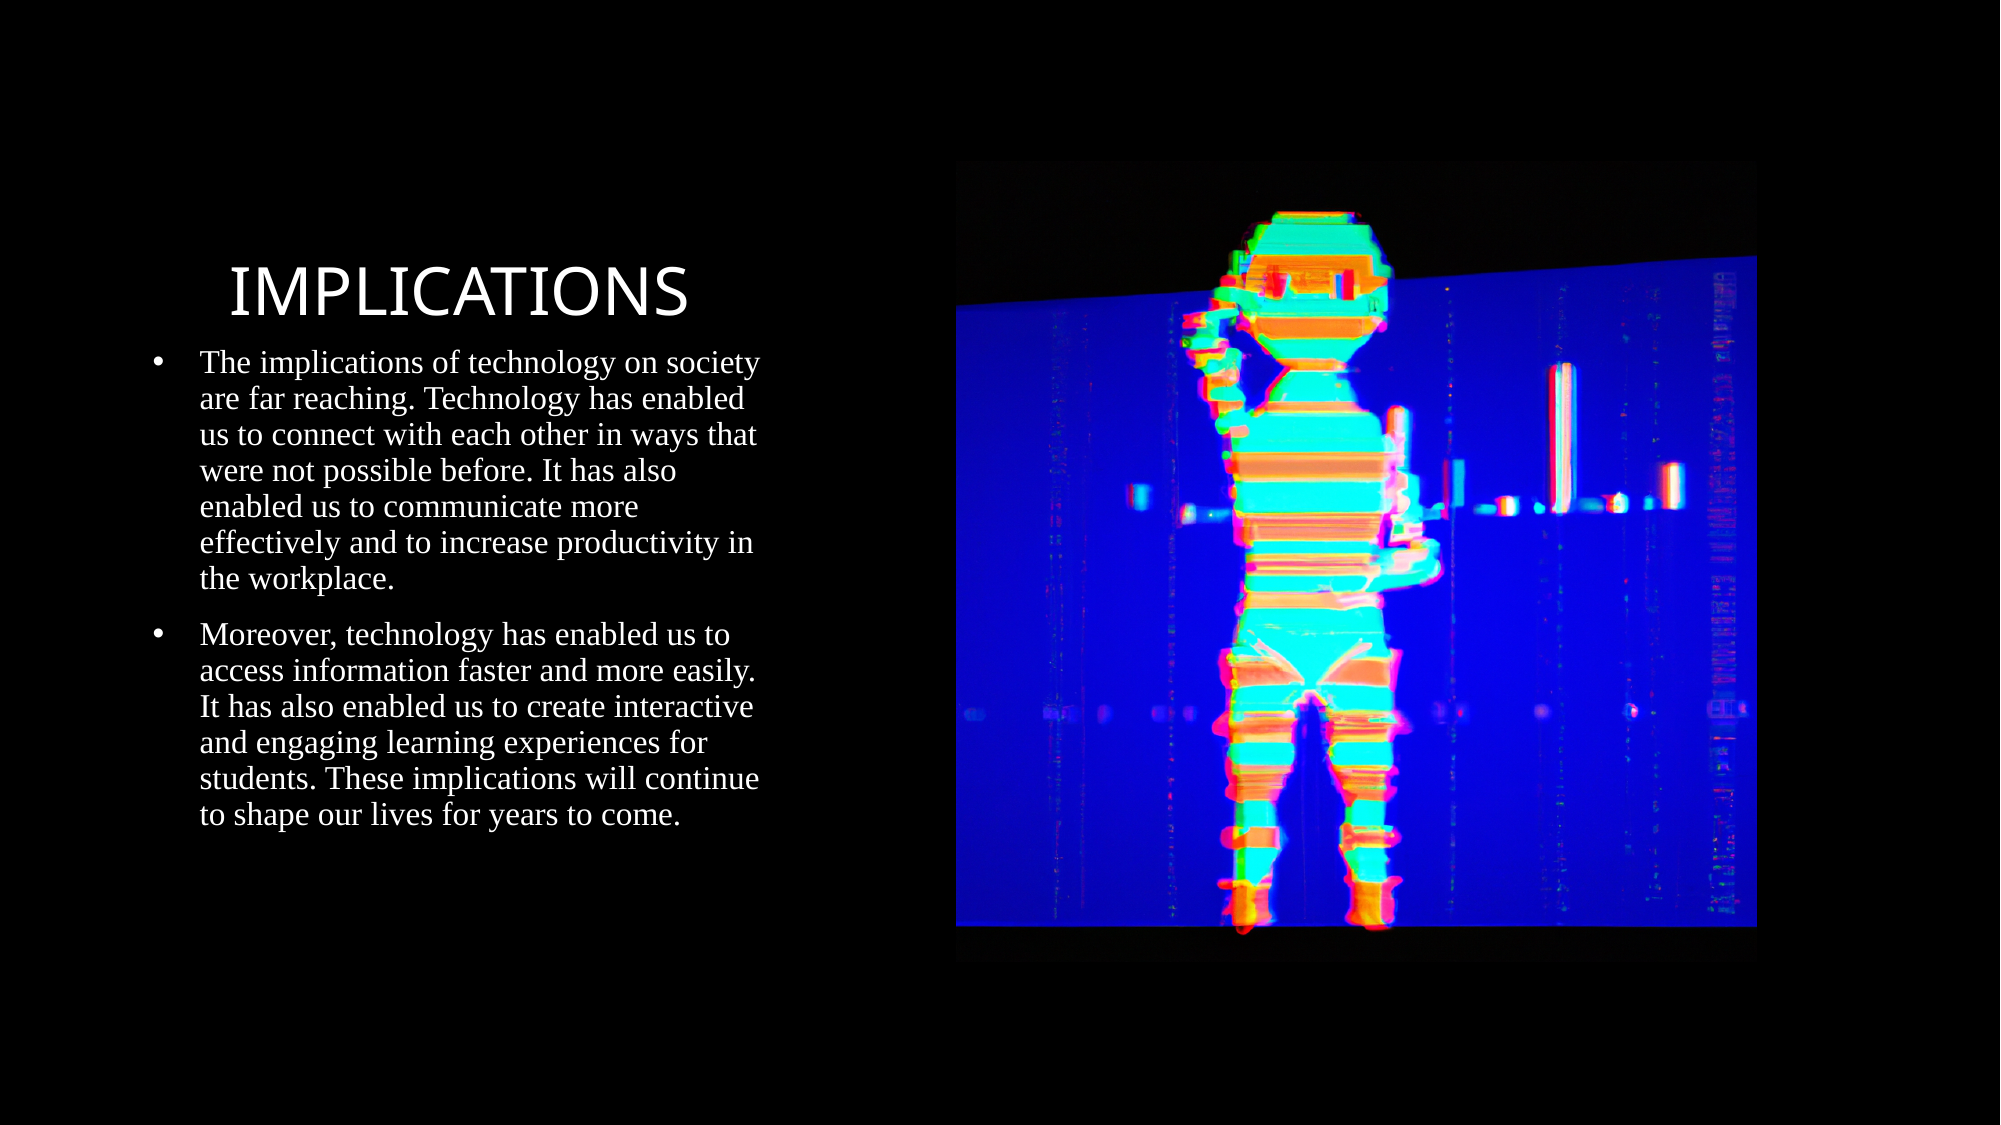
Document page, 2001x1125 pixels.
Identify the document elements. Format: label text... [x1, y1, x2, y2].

title IMPLICATIONS [137, 75, 783, 337]
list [956, 161, 1757, 962]
list The implications of technology on society are far reaching. Technology has enabled us to connect with each other in ways that were not possible before. It has also enabled us to communicate more effectively and to increase productivity in the workplace. Moreover, technology has enabled us to access information faster and more easily. It has also enabled us to create interactive and engaging learning experiences for students. These implications will continue to shape our lives for years to come. [137, 337, 783, 963]
